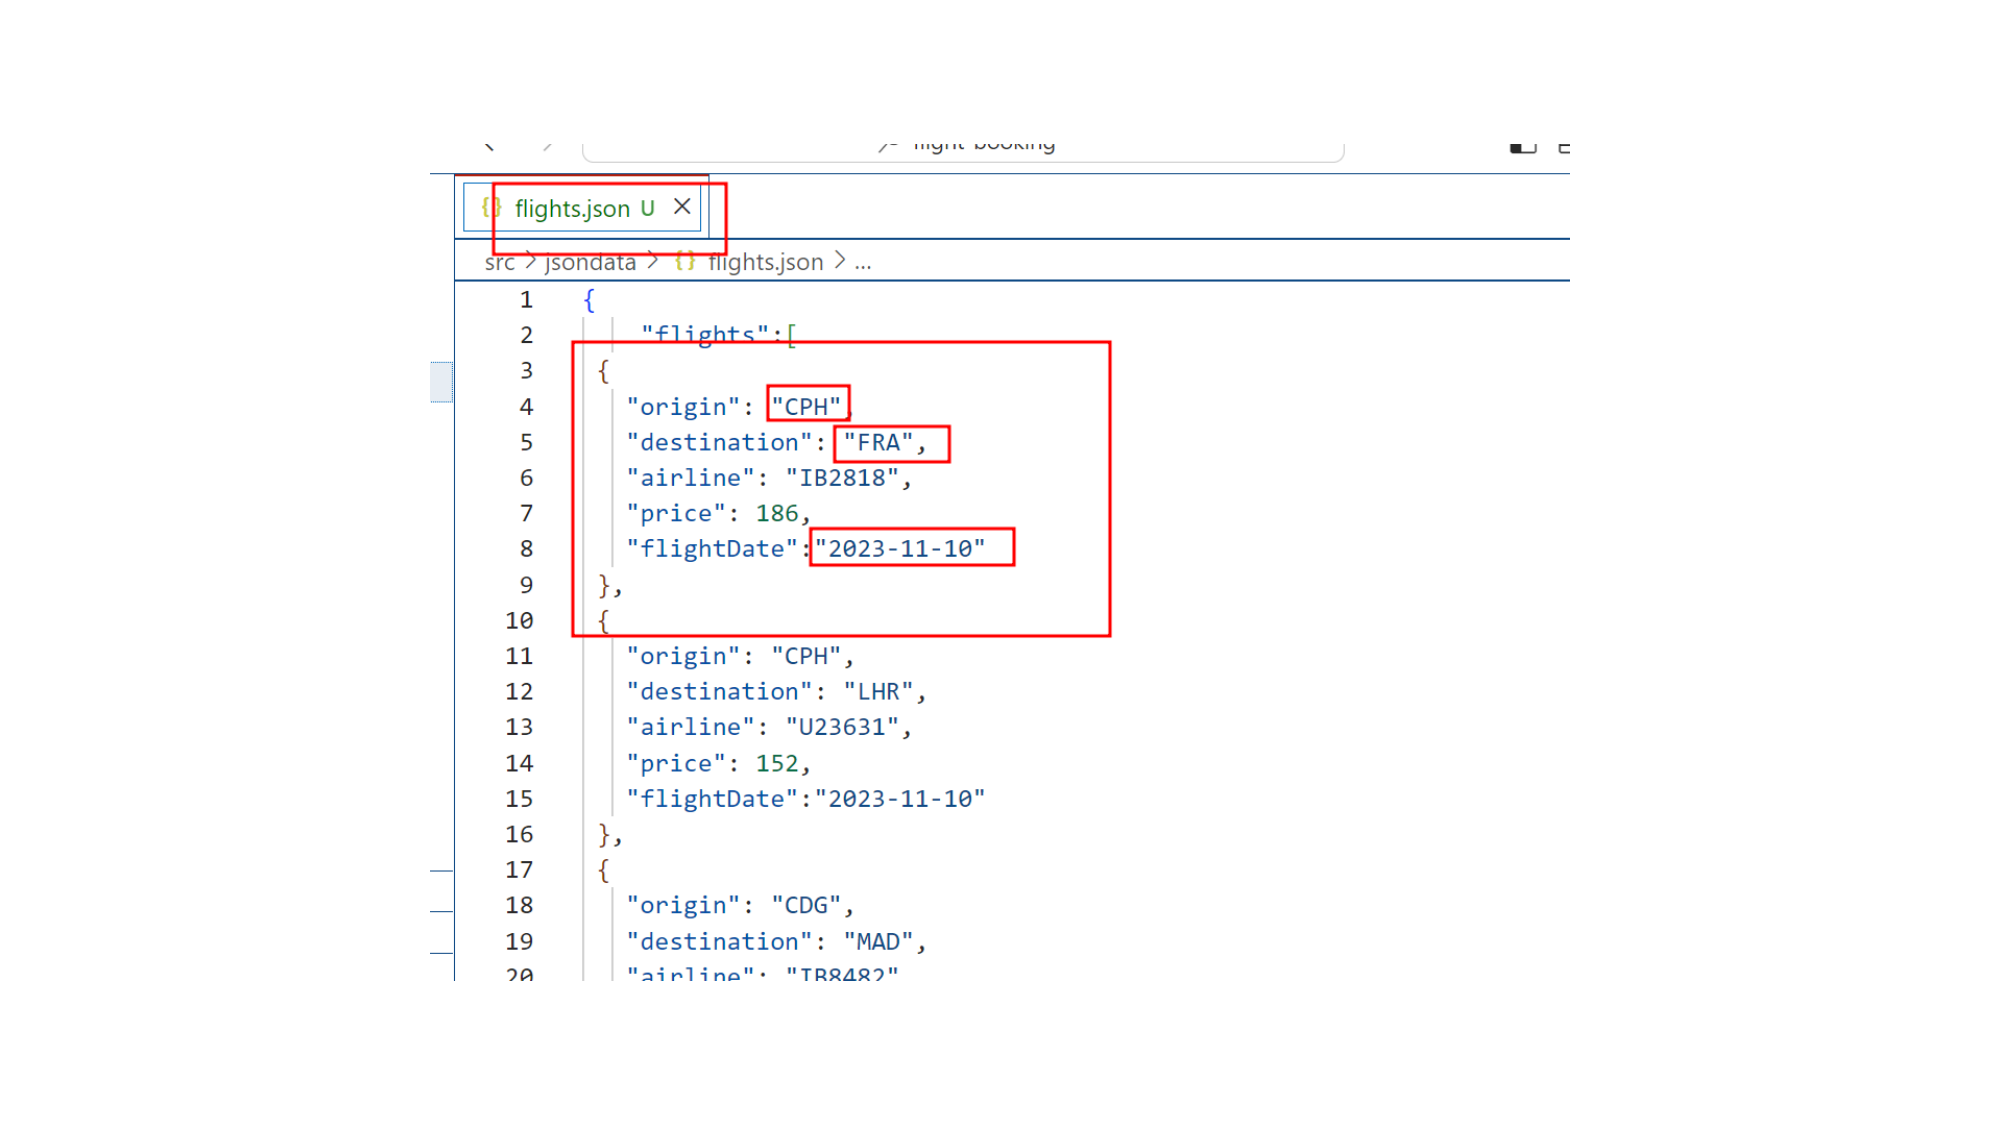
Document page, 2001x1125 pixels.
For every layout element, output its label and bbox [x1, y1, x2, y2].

picture [430, 144, 1570, 981]
